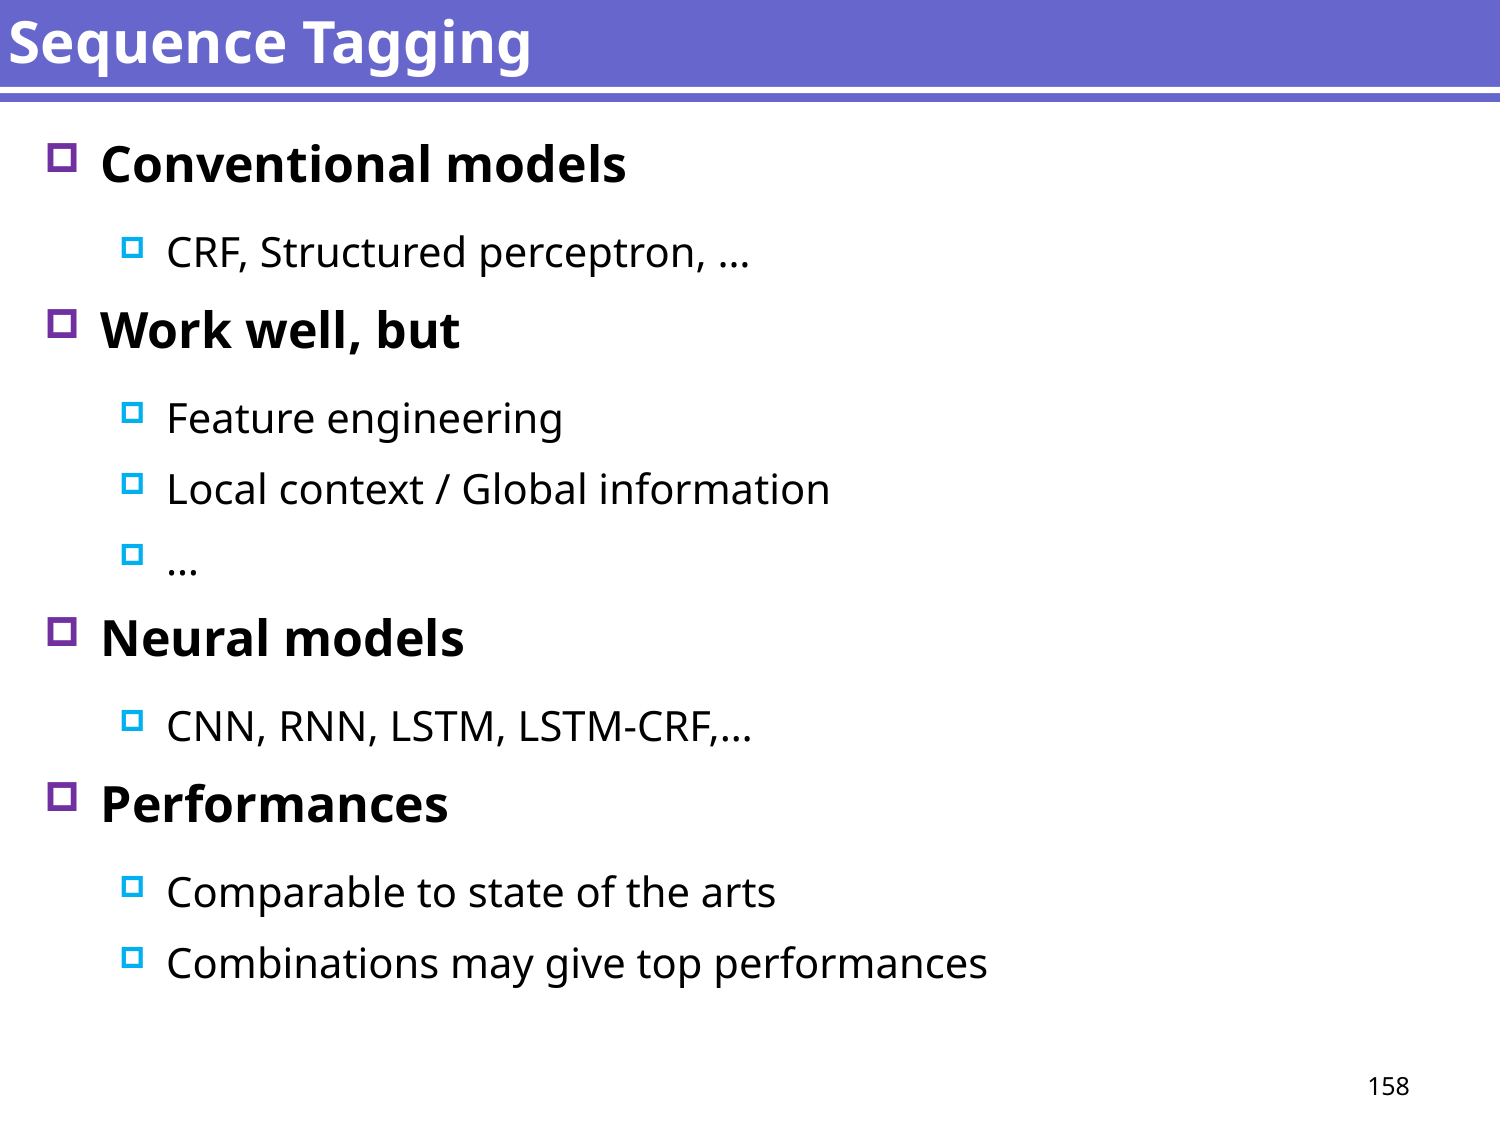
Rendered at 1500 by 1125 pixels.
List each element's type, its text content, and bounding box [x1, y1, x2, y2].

title Sequence Tagging [0, 7, 1309, 73]
slide_number 158 [1293, 1058, 1425, 1112]
list Conventional models CRF, Structured perceptron, … Work well, but Feature engineering Local context / Global information … Neural models CNN, RNN, LSTM, LSTM-CRF,… Performances Comparable to state of the arts Combinations may give top performances [29, 125, 1447, 1047]
